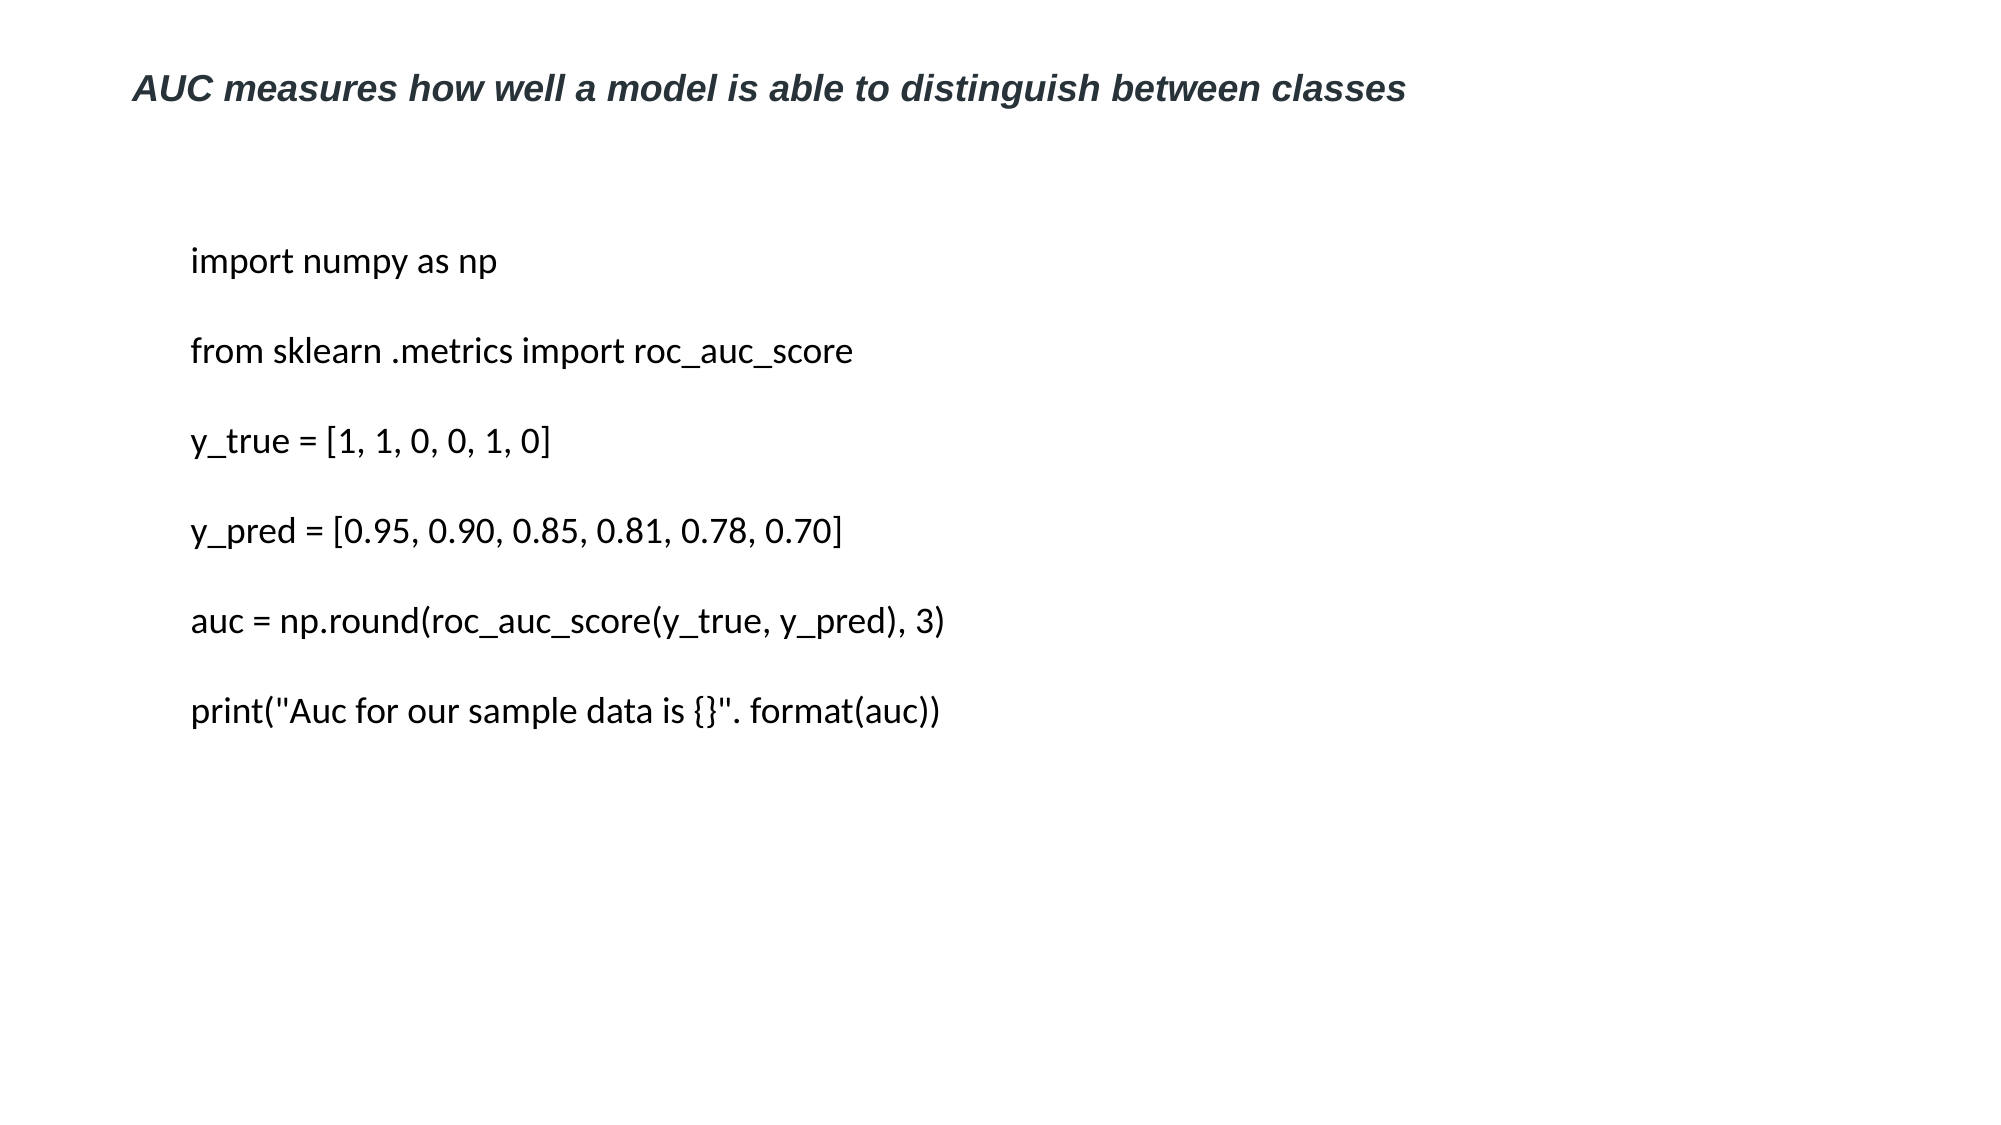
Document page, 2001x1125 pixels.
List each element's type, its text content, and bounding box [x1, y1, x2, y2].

text_box import numpy as np from sklearn .metrics import roc_auc_score y_true = [1, 1, 0, 0, 1, 0] y_pred = [0.95, 0.90, 0.85, 0.81, 0.78, 0.70] auc = np.round(roc_auc_score(y_true, y_pred), 3) print("Auc for our sample data is {}". format(auc)) [175, 228, 1500, 739]
text_box AUC measures how well a model is able to distinguish between classes [116, 56, 1500, 117]
